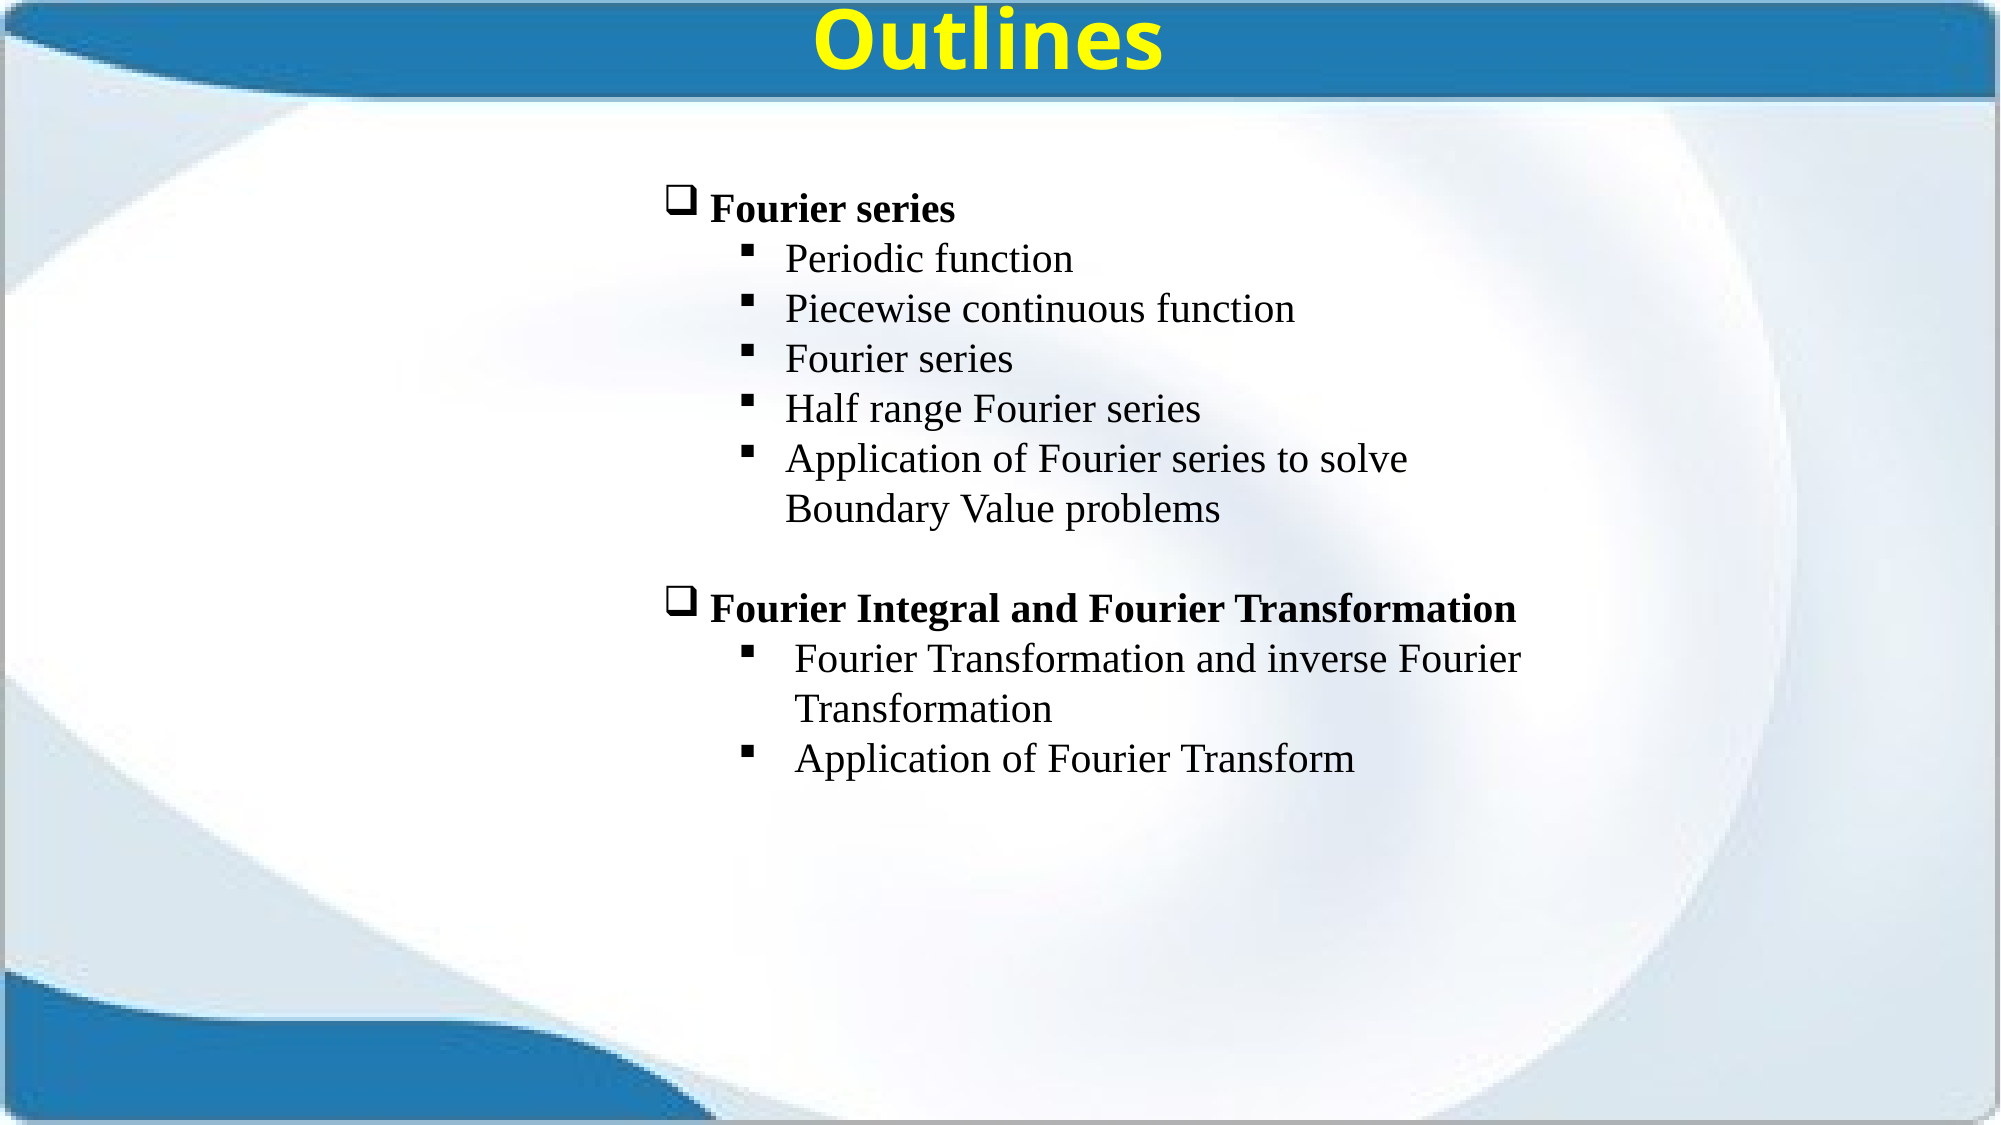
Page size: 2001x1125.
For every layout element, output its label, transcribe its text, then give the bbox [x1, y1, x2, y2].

text_box Fourier series Periodic function Piecewise continuous function Fourier series Half range Fourier series Application of Fourier series to solve Boundary Value problems Fourier Integral and Fourier Transformation Fourier Transformation and inverse Fourier Transformation Application of Fourier Transform [648, 123, 1580, 939]
picture [0, 0, 2001, 1125]
text_box Outlines [484, 0, 1493, 94]
